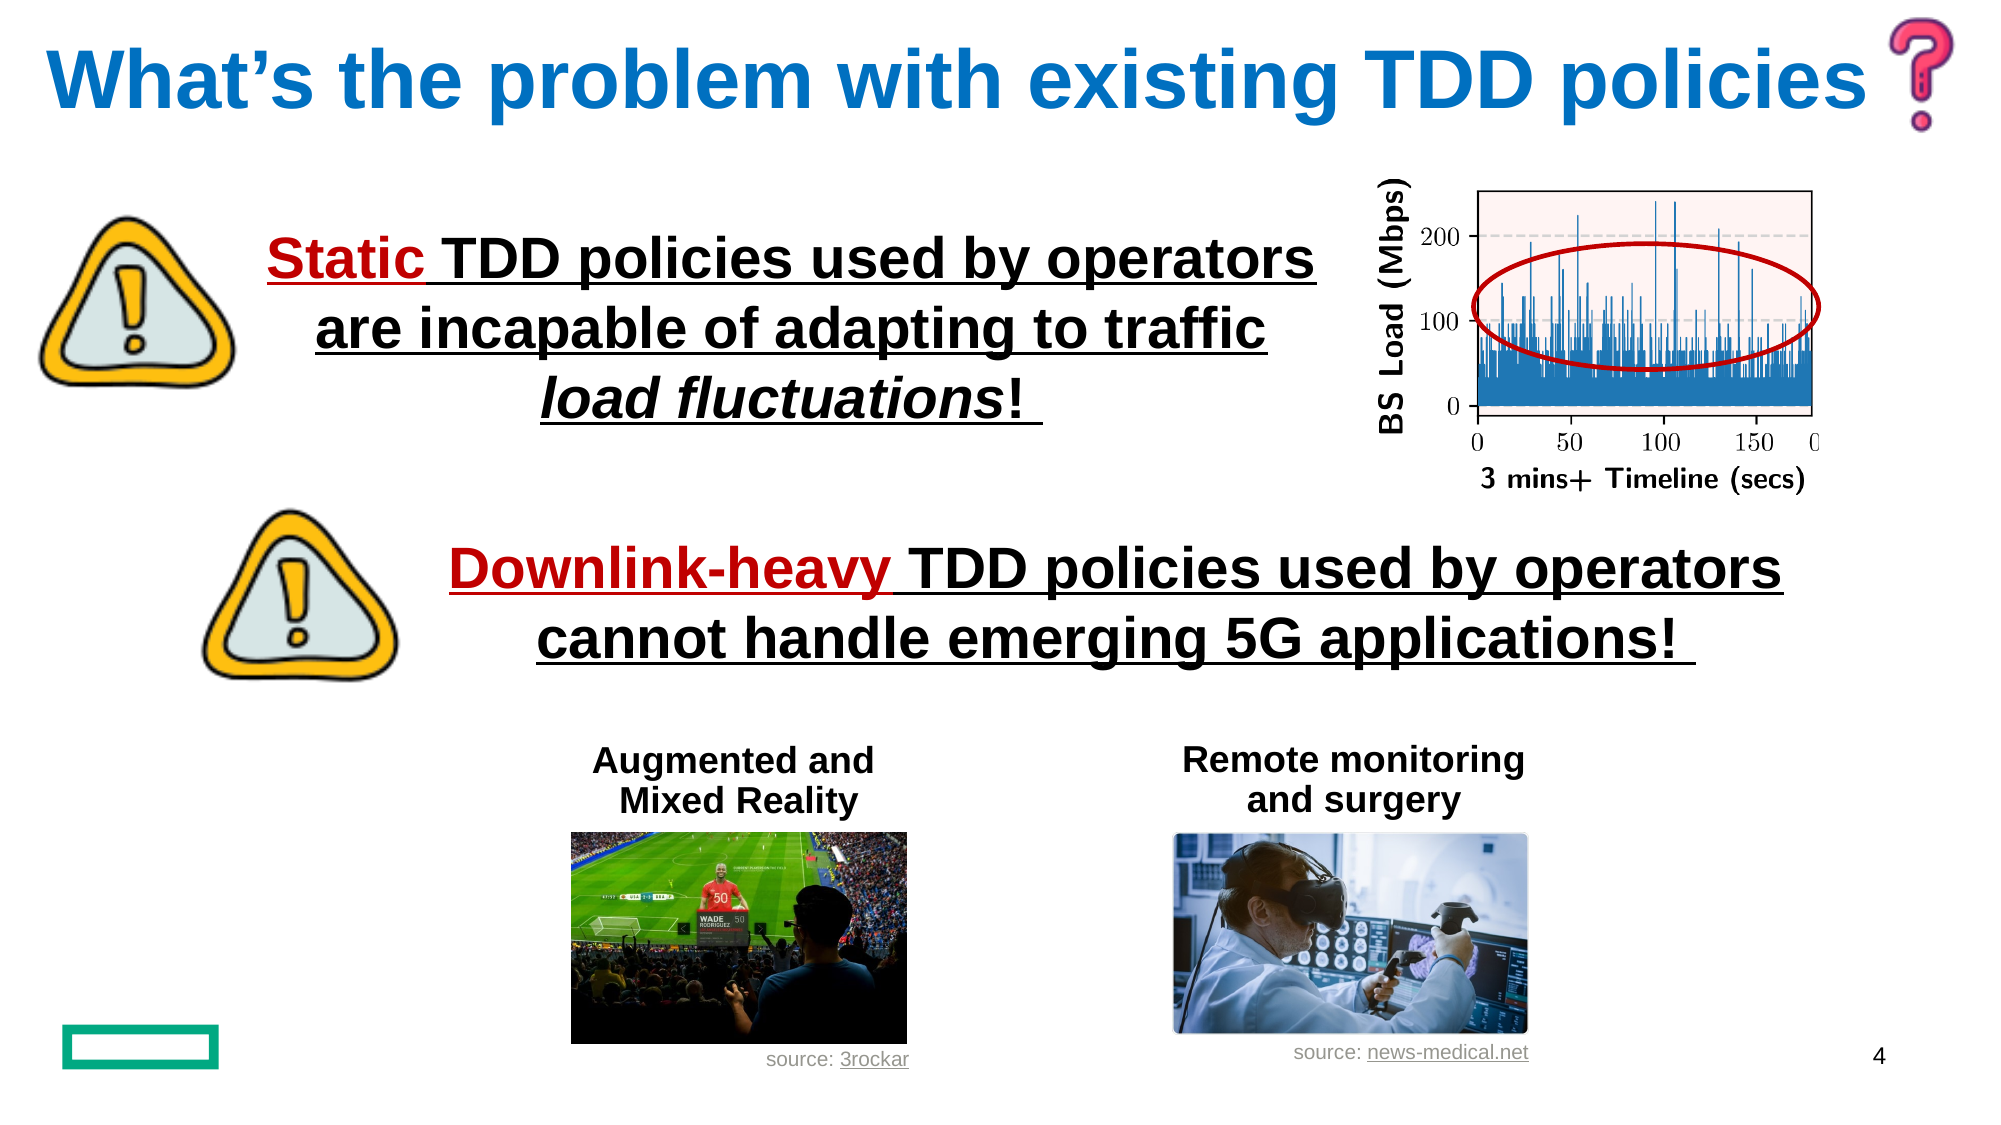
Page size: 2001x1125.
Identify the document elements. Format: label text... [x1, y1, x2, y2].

picture [195, 495, 412, 712]
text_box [1156, 746, 1552, 1059]
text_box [1365, 179, 1819, 496]
slide_number 4 [1837, 1033, 1950, 1094]
text_box Static TDD policies used by operators are incapable of adapting to traffic load fluctuations! [247, 213, 1336, 438]
picture [32, 202, 249, 420]
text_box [32, 12, 1986, 139]
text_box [571, 744, 937, 1071]
text_box Downlink-heavy TDD policies used by operators cannot handle emerging 5G applications! [416, 522, 1819, 678]
